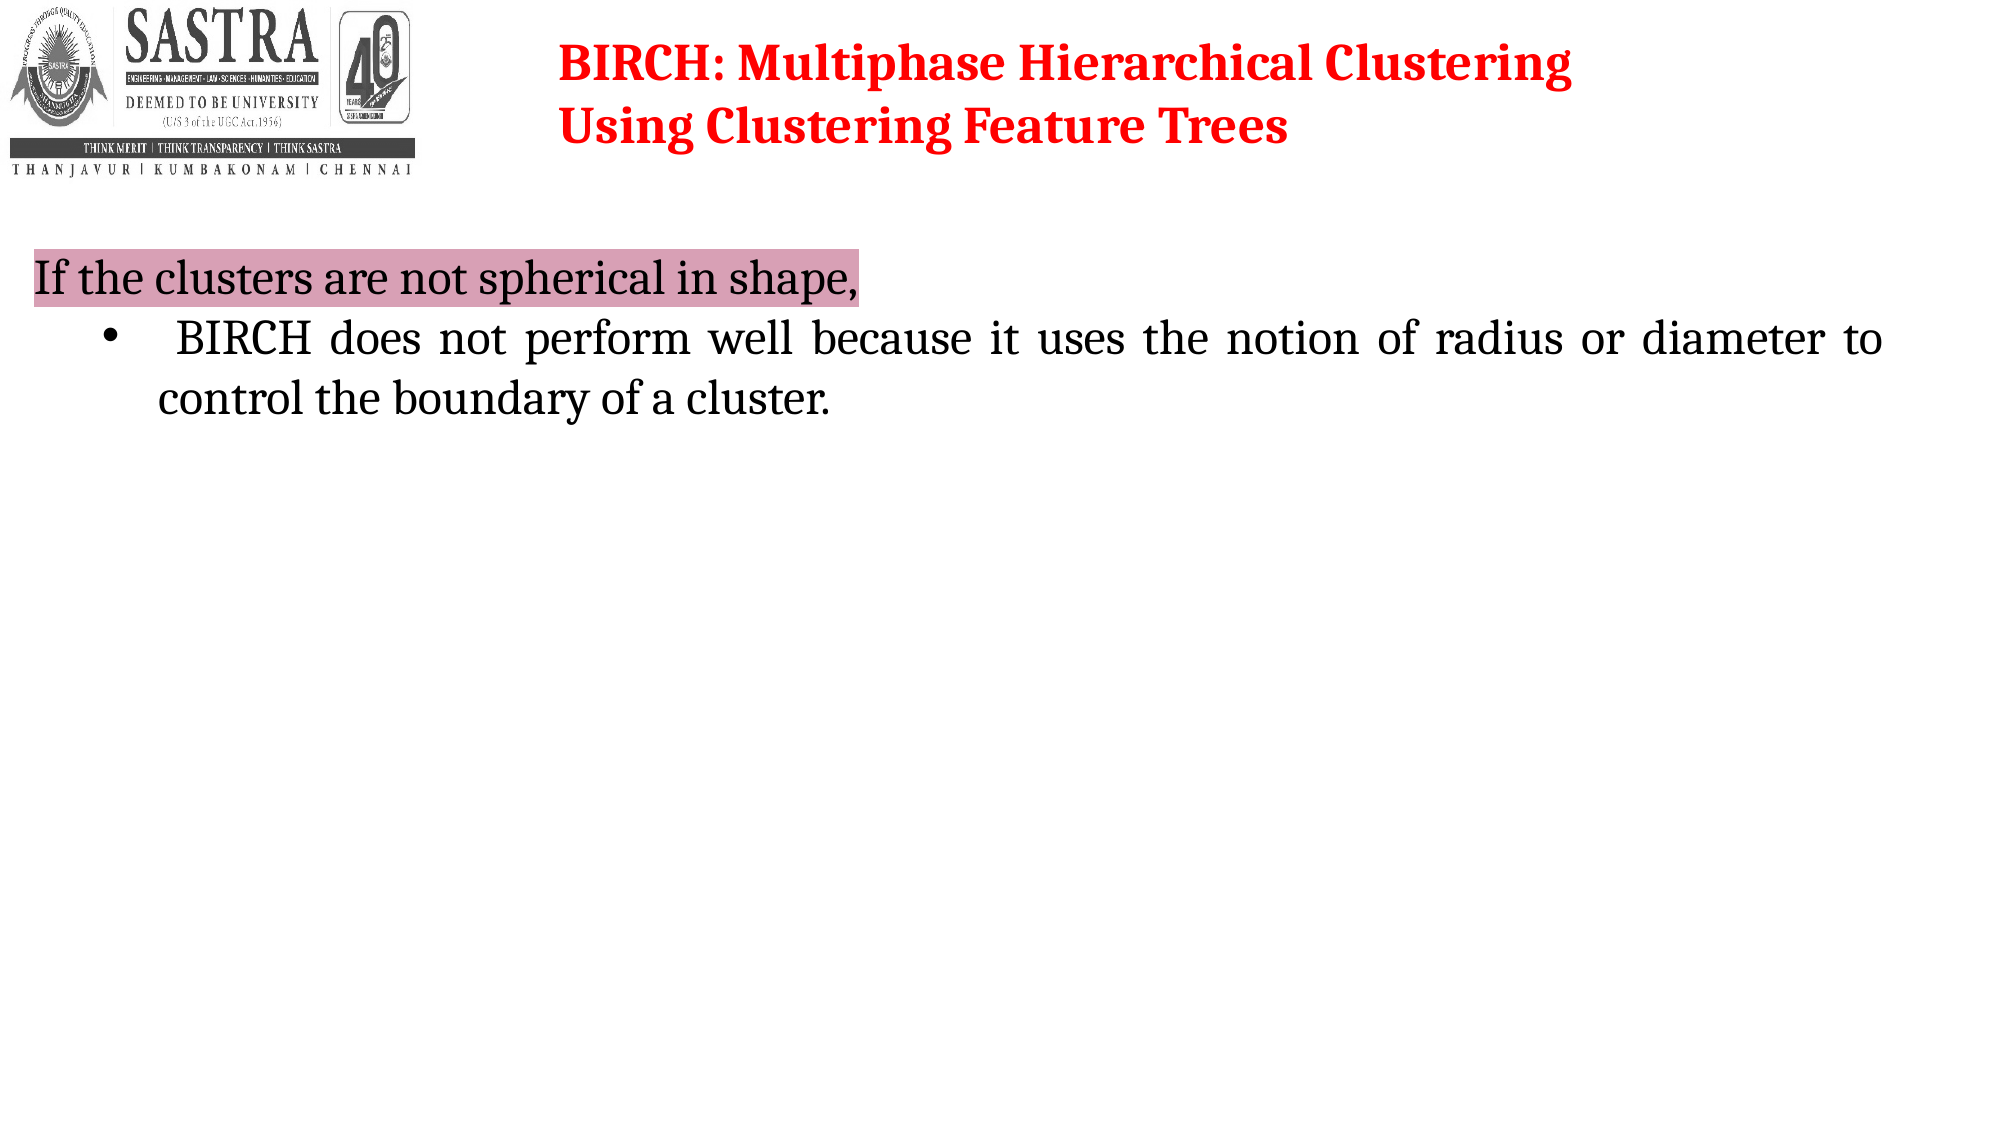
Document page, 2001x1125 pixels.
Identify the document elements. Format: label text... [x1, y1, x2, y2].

list If the clusters are not spherical in shape, BIRCH does not perform well because it uses the notion of radius or diameter to control the boundary of a cluster. [33, 244, 1884, 506]
picture [0, 0, 423, 185]
title BIRCH: Multiphase Hierarchical Clustering Using Clustering Feature Trees [558, 26, 1623, 156]
